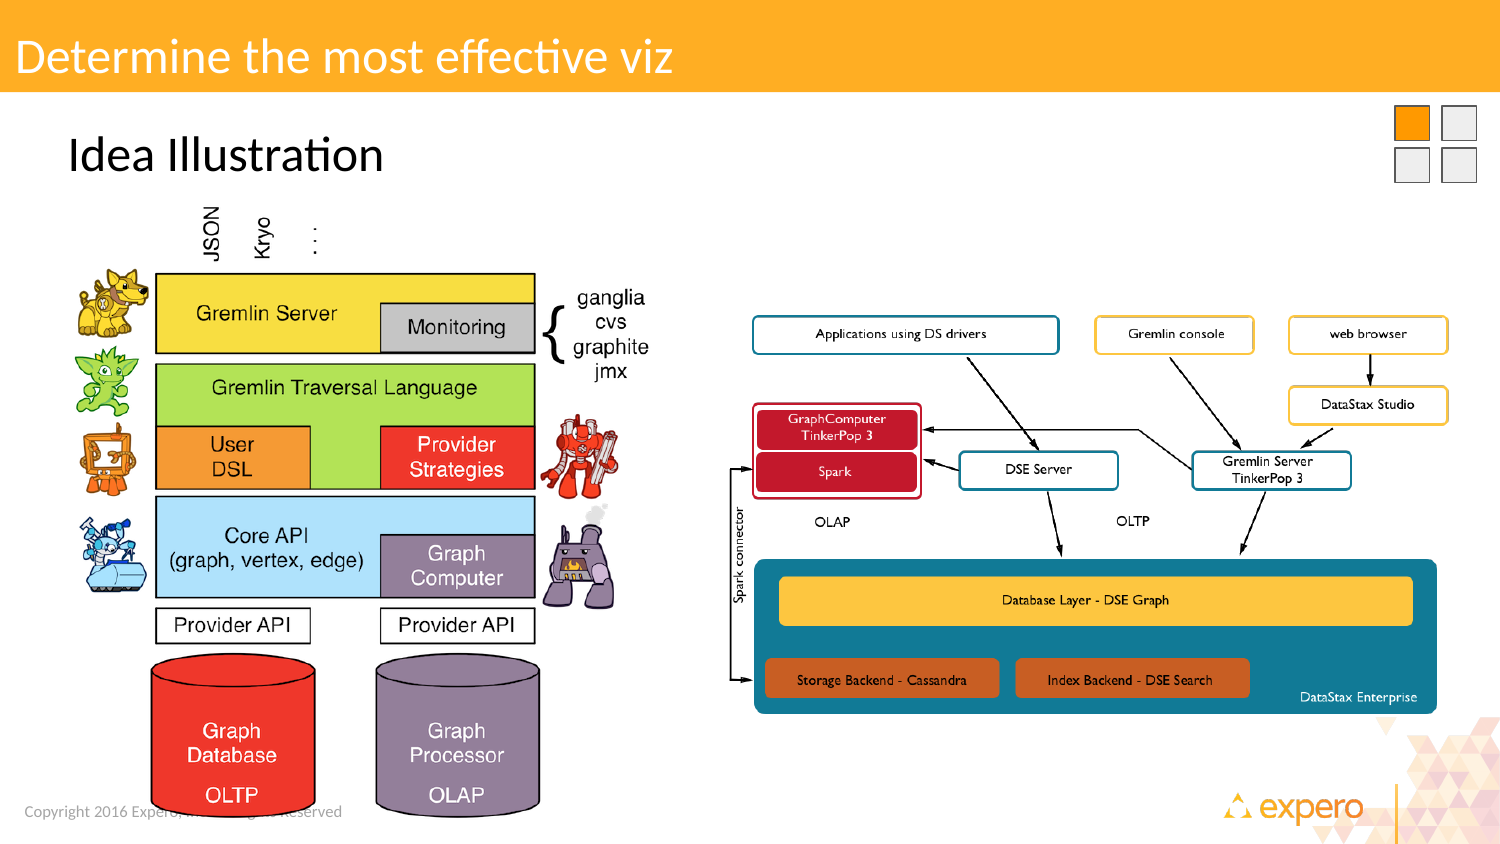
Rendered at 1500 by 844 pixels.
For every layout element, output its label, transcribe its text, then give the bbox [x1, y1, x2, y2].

text_box Determine the most effective viz [0, 0, 1500, 93]
text_box Idea Illustration [52, 106, 1451, 229]
text_box [1395, 148, 1430, 183]
text_box [1442, 148, 1477, 183]
text_box [1442, 106, 1477, 141]
text_box [1395, 106, 1430, 141]
picture [73, 202, 651, 821]
picture [717, 304, 1500, 844]
